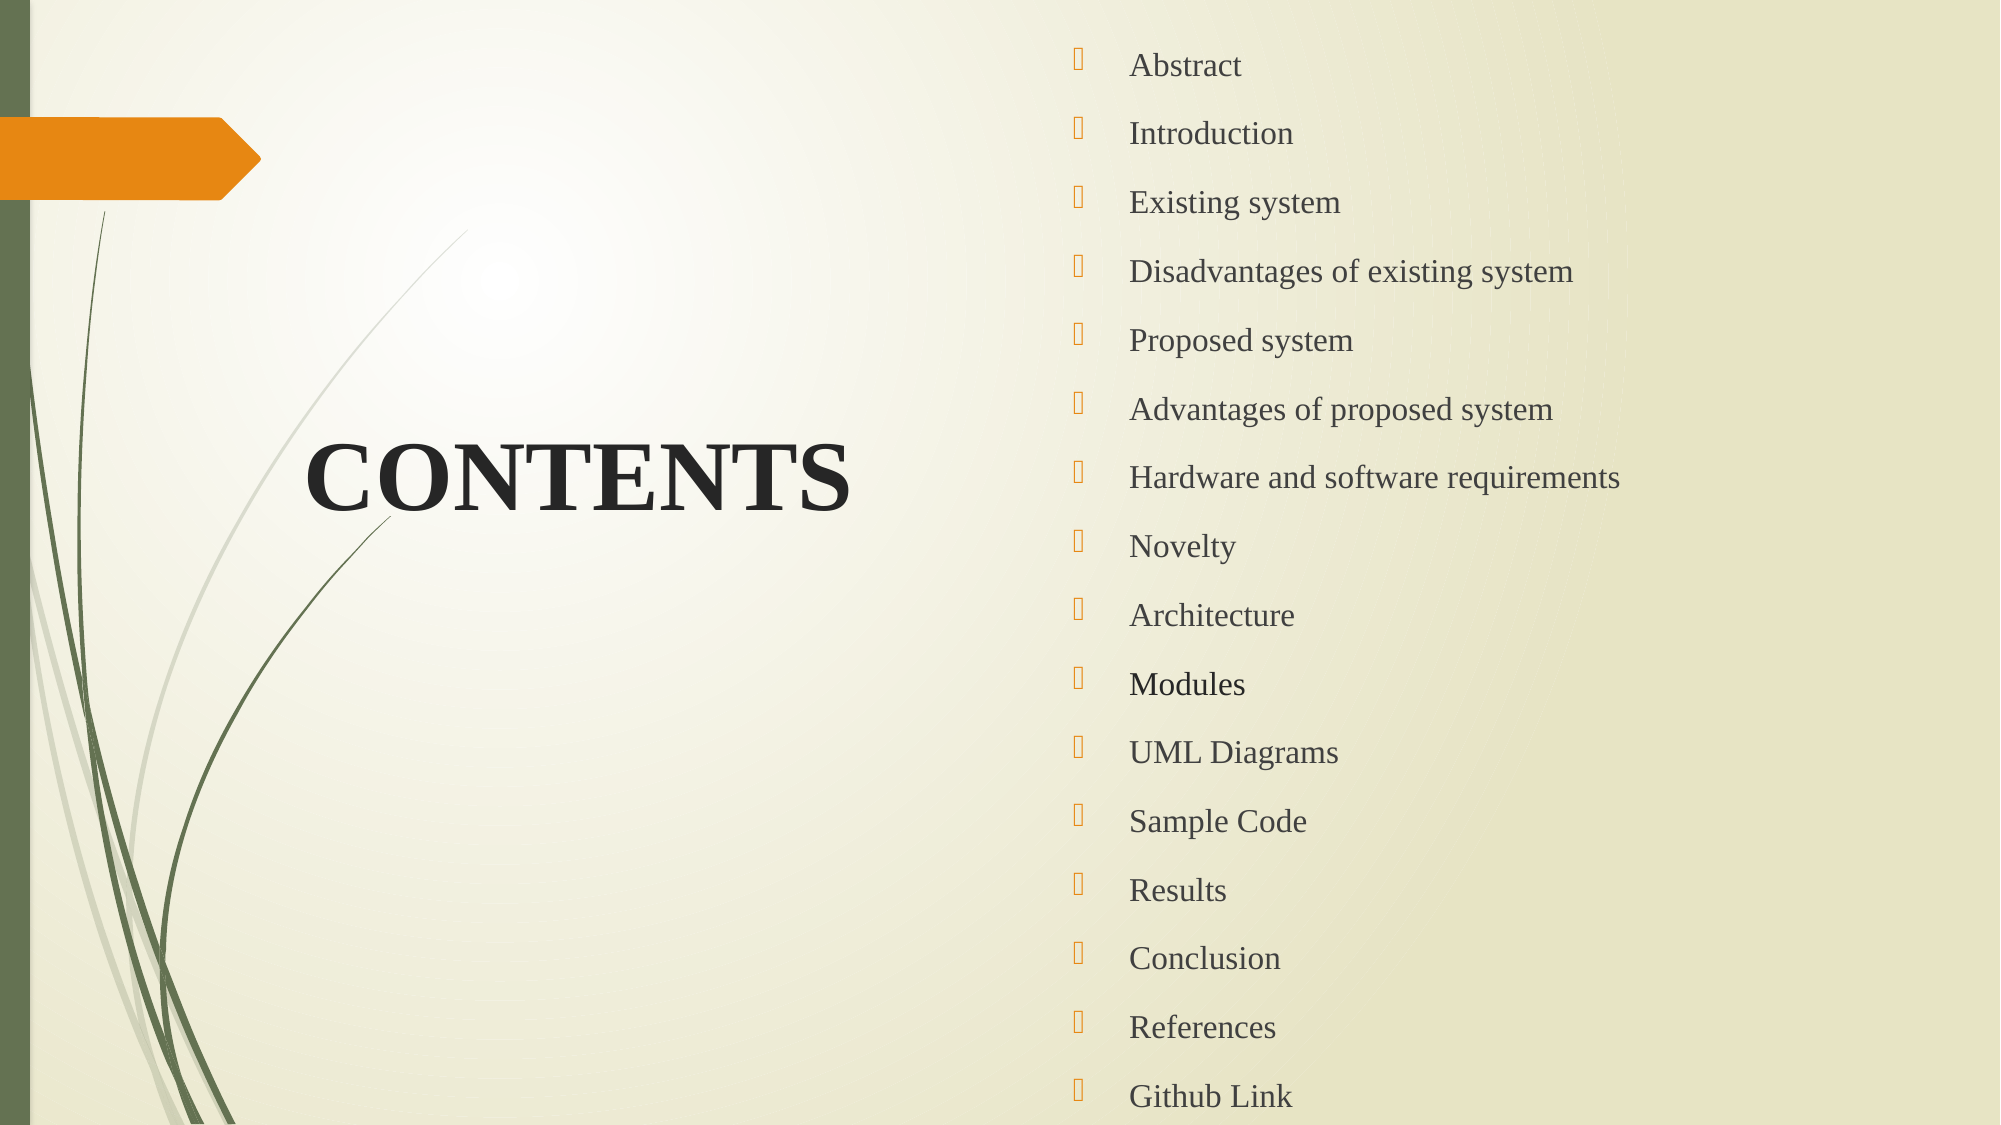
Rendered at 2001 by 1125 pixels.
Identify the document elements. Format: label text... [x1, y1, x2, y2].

title CONTENTS [0, 403, 1057, 614]
list Abstract Introduction Existing system Disadvantages of existing system Proposed system Advantages of proposed system Hardware and software requirements Novelty Architecture Modules UML Diagrams Sample Code Results Conclusion References Github Link [1057, 27, 1876, 927]
